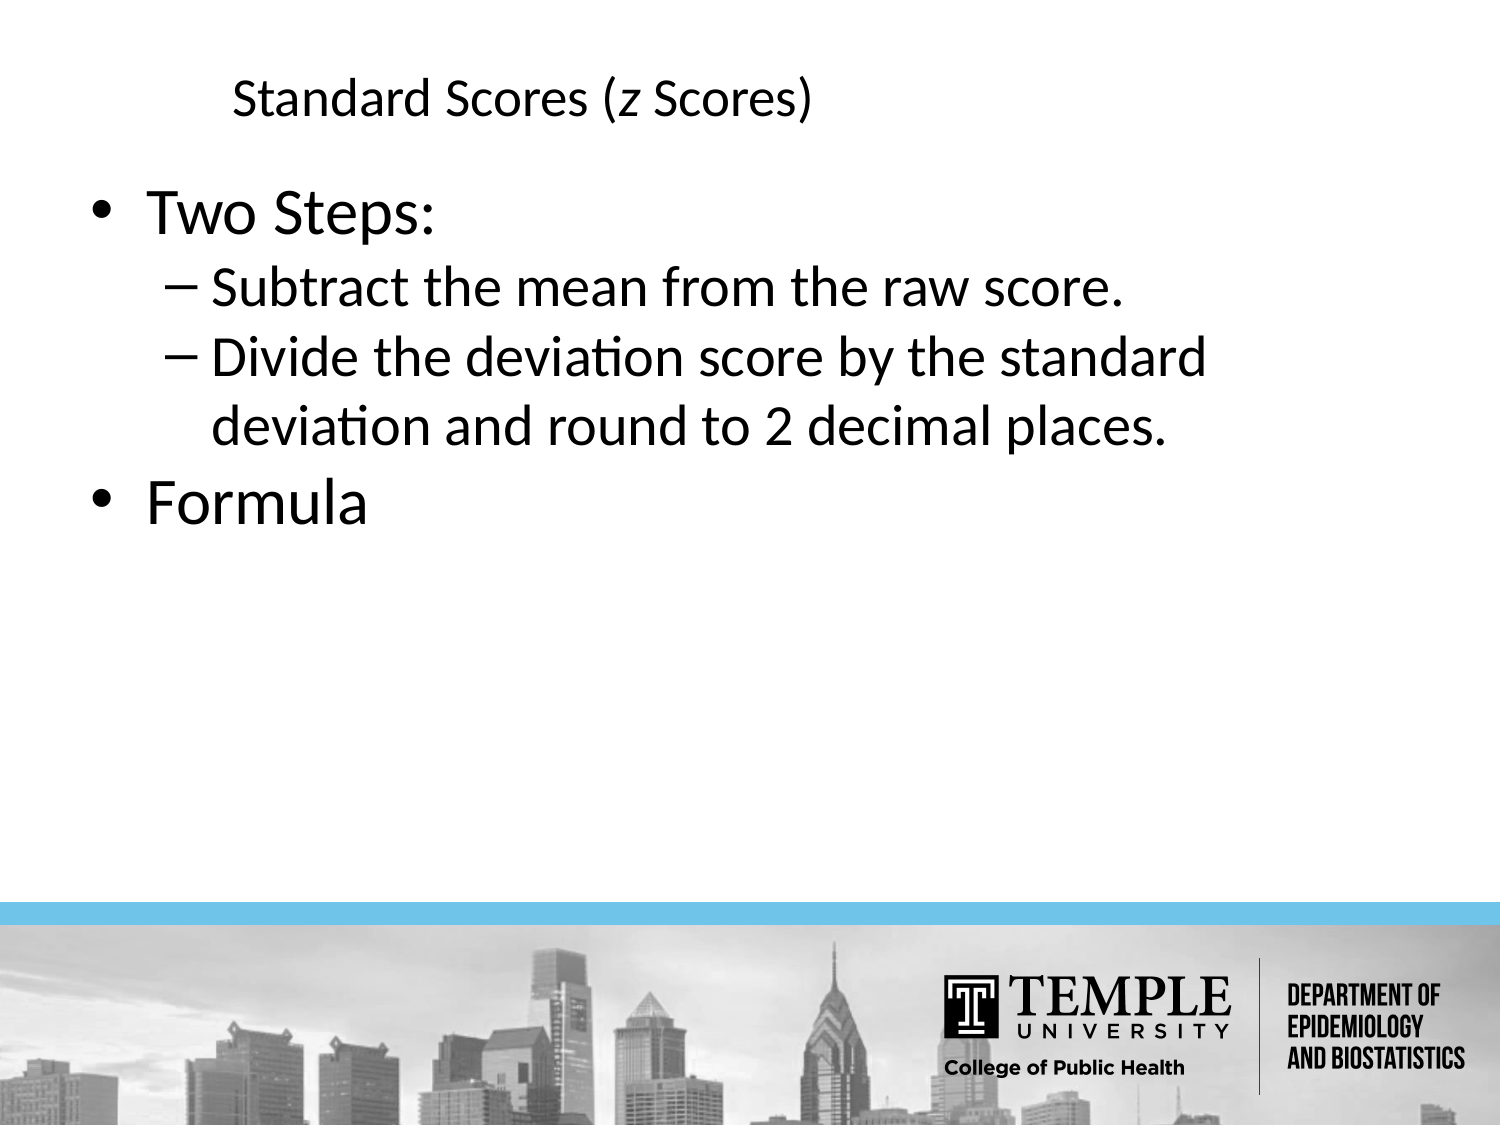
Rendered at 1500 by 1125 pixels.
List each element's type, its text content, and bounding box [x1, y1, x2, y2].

picture [0, 902, 1500, 1125]
title Standard Scores (z Scores) [106, 53, 940, 136]
list Two Steps: Subtract the mean from the raw score. Divide the deviation score by the standard deviation and round to 2 decimal places. Formula [75, 160, 1425, 901]
